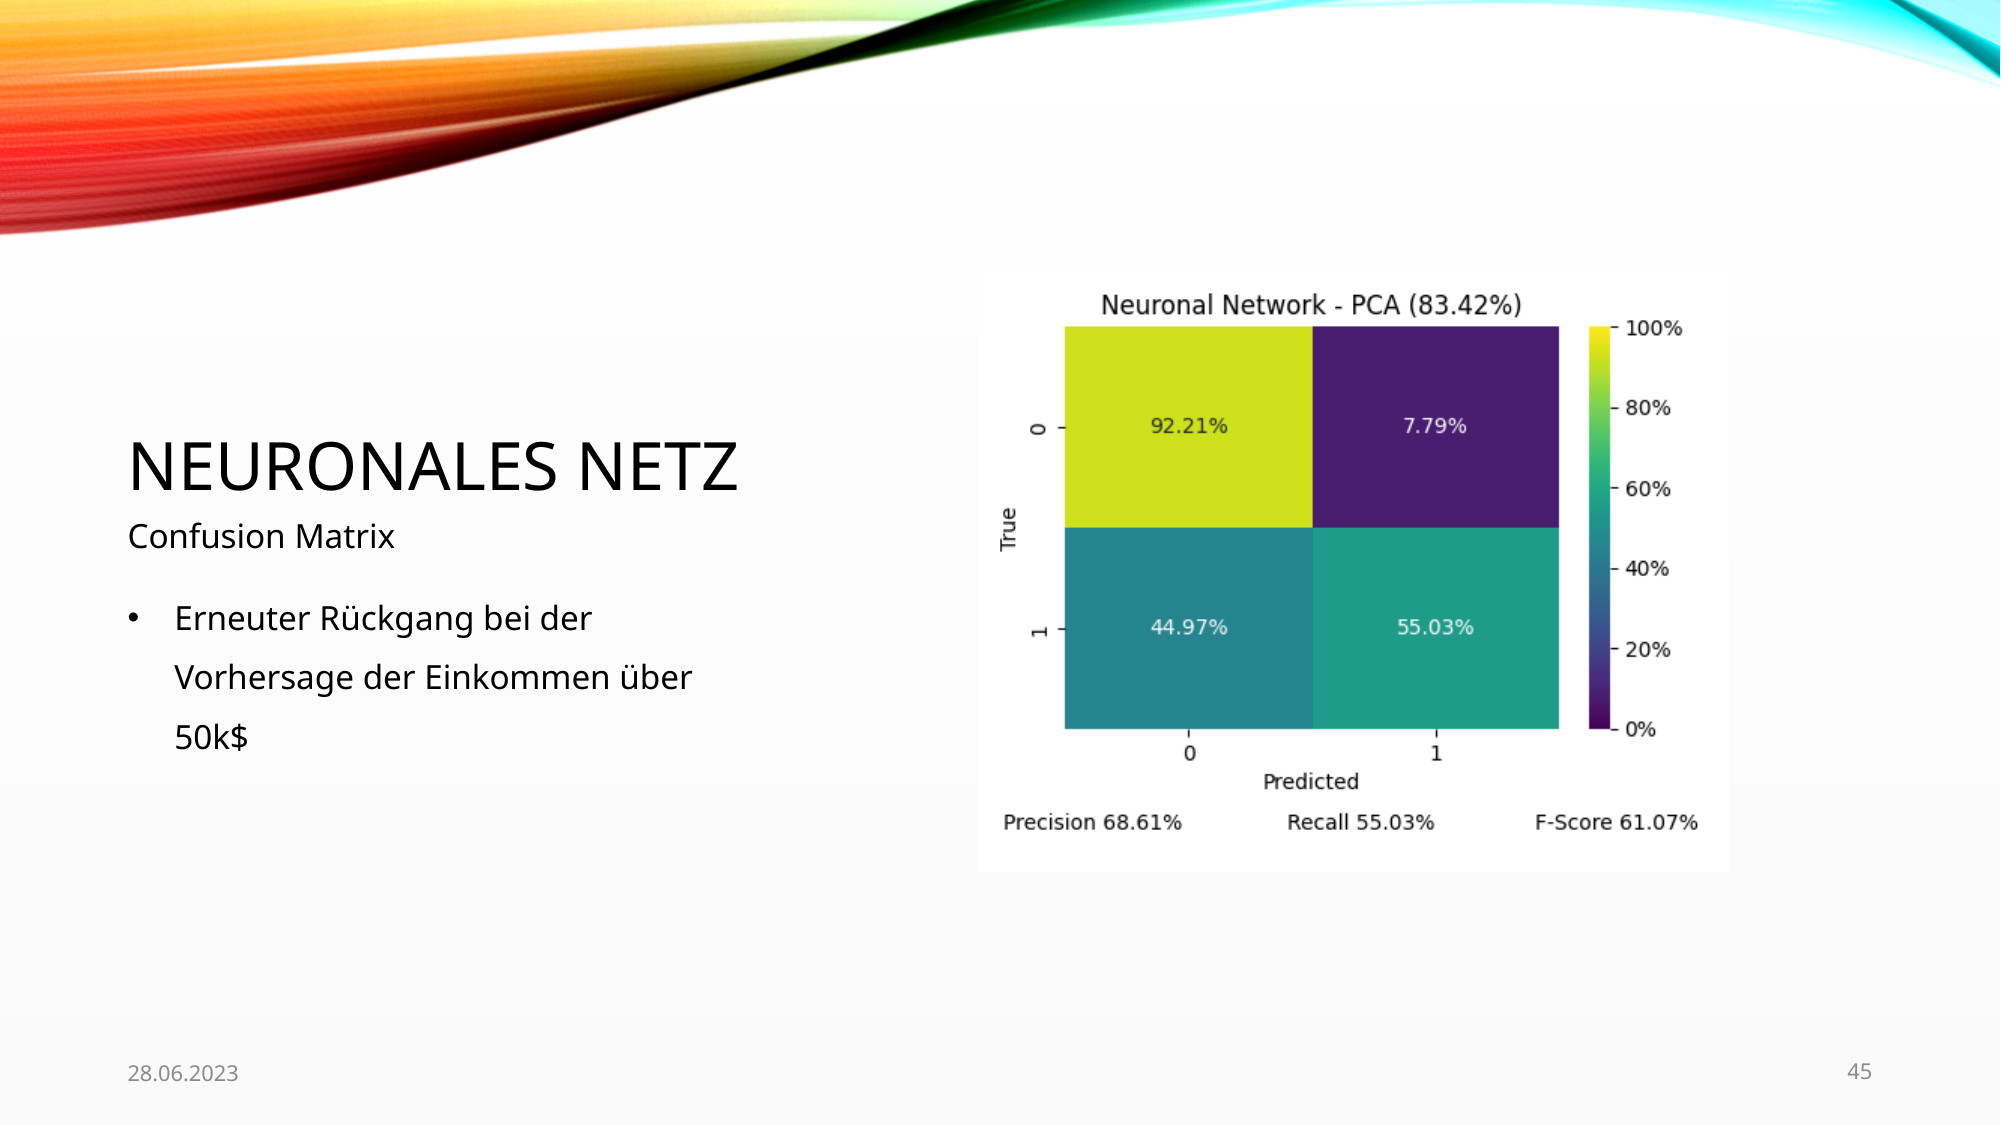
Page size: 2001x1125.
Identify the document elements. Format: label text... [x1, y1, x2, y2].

list Confusion Matrix Erneuter Rückgang bei der Vorhersage der Einkommen über 50k$ [112, 512, 788, 1021]
title Neuronales netz [112, 249, 788, 512]
picture [0, 0, 2000, 237]
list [978, 270, 1729, 872]
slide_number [112, 1042, 590, 1103]
slide_number 45 [1437, 1042, 1888, 1103]
